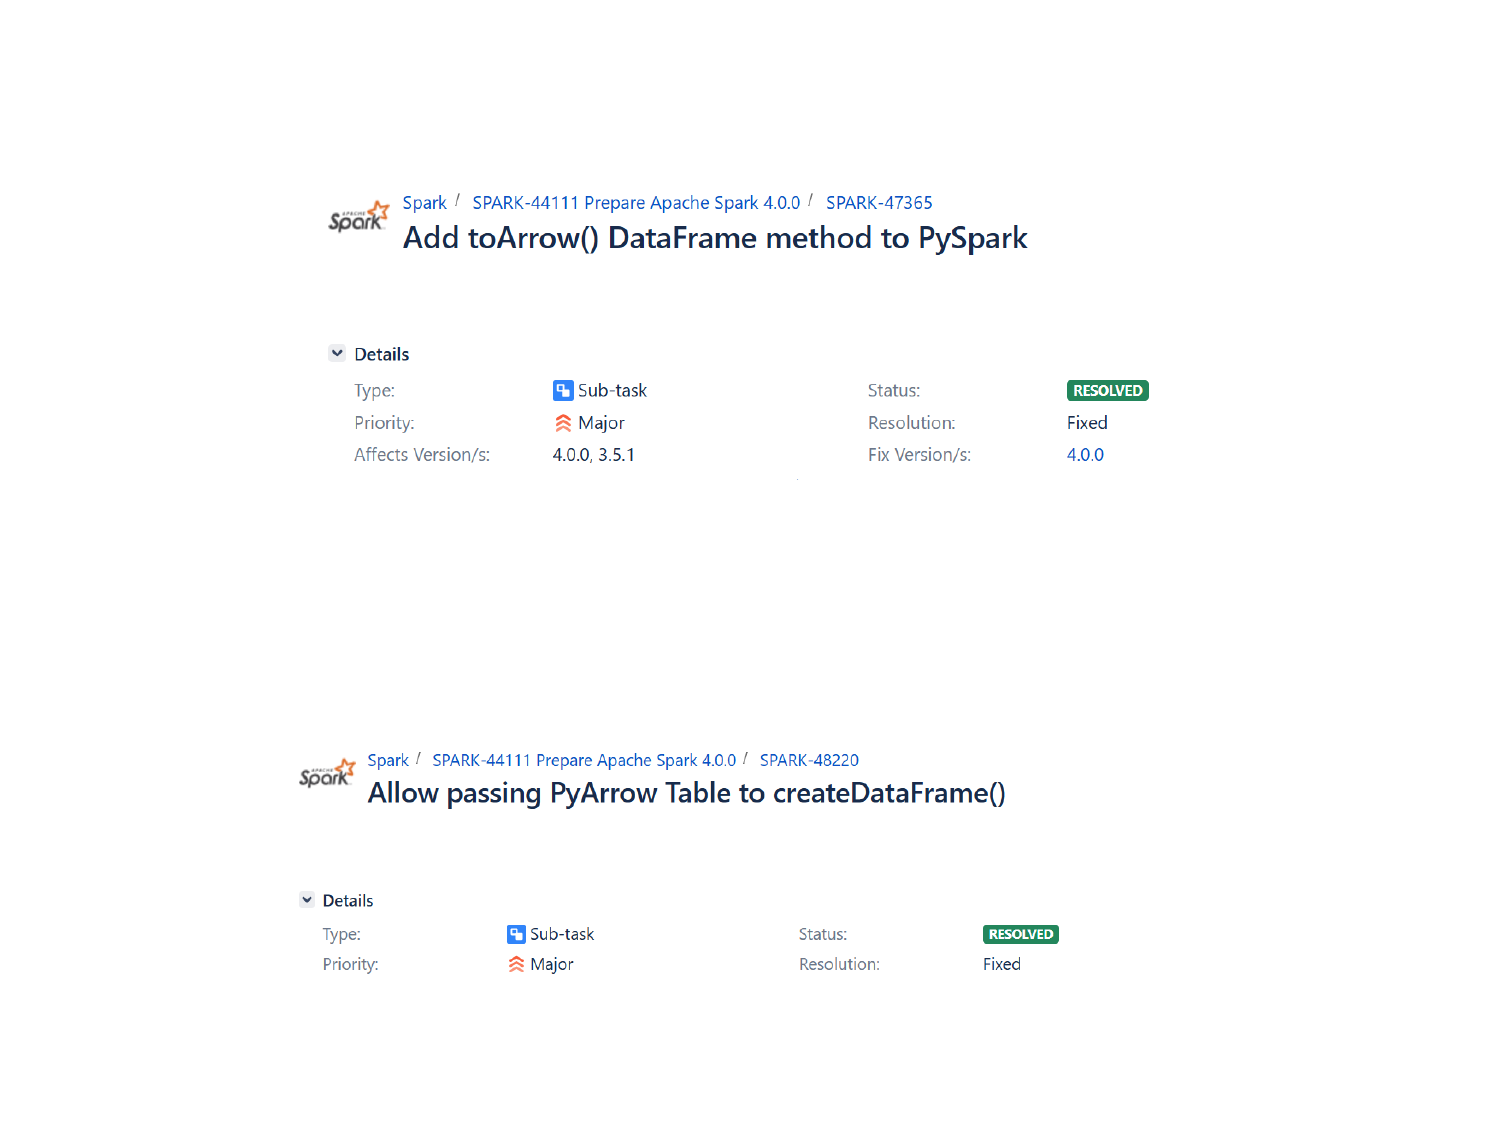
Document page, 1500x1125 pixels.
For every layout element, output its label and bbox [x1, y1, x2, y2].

picture [288, 725, 1123, 979]
picture [309, 163, 1228, 480]
